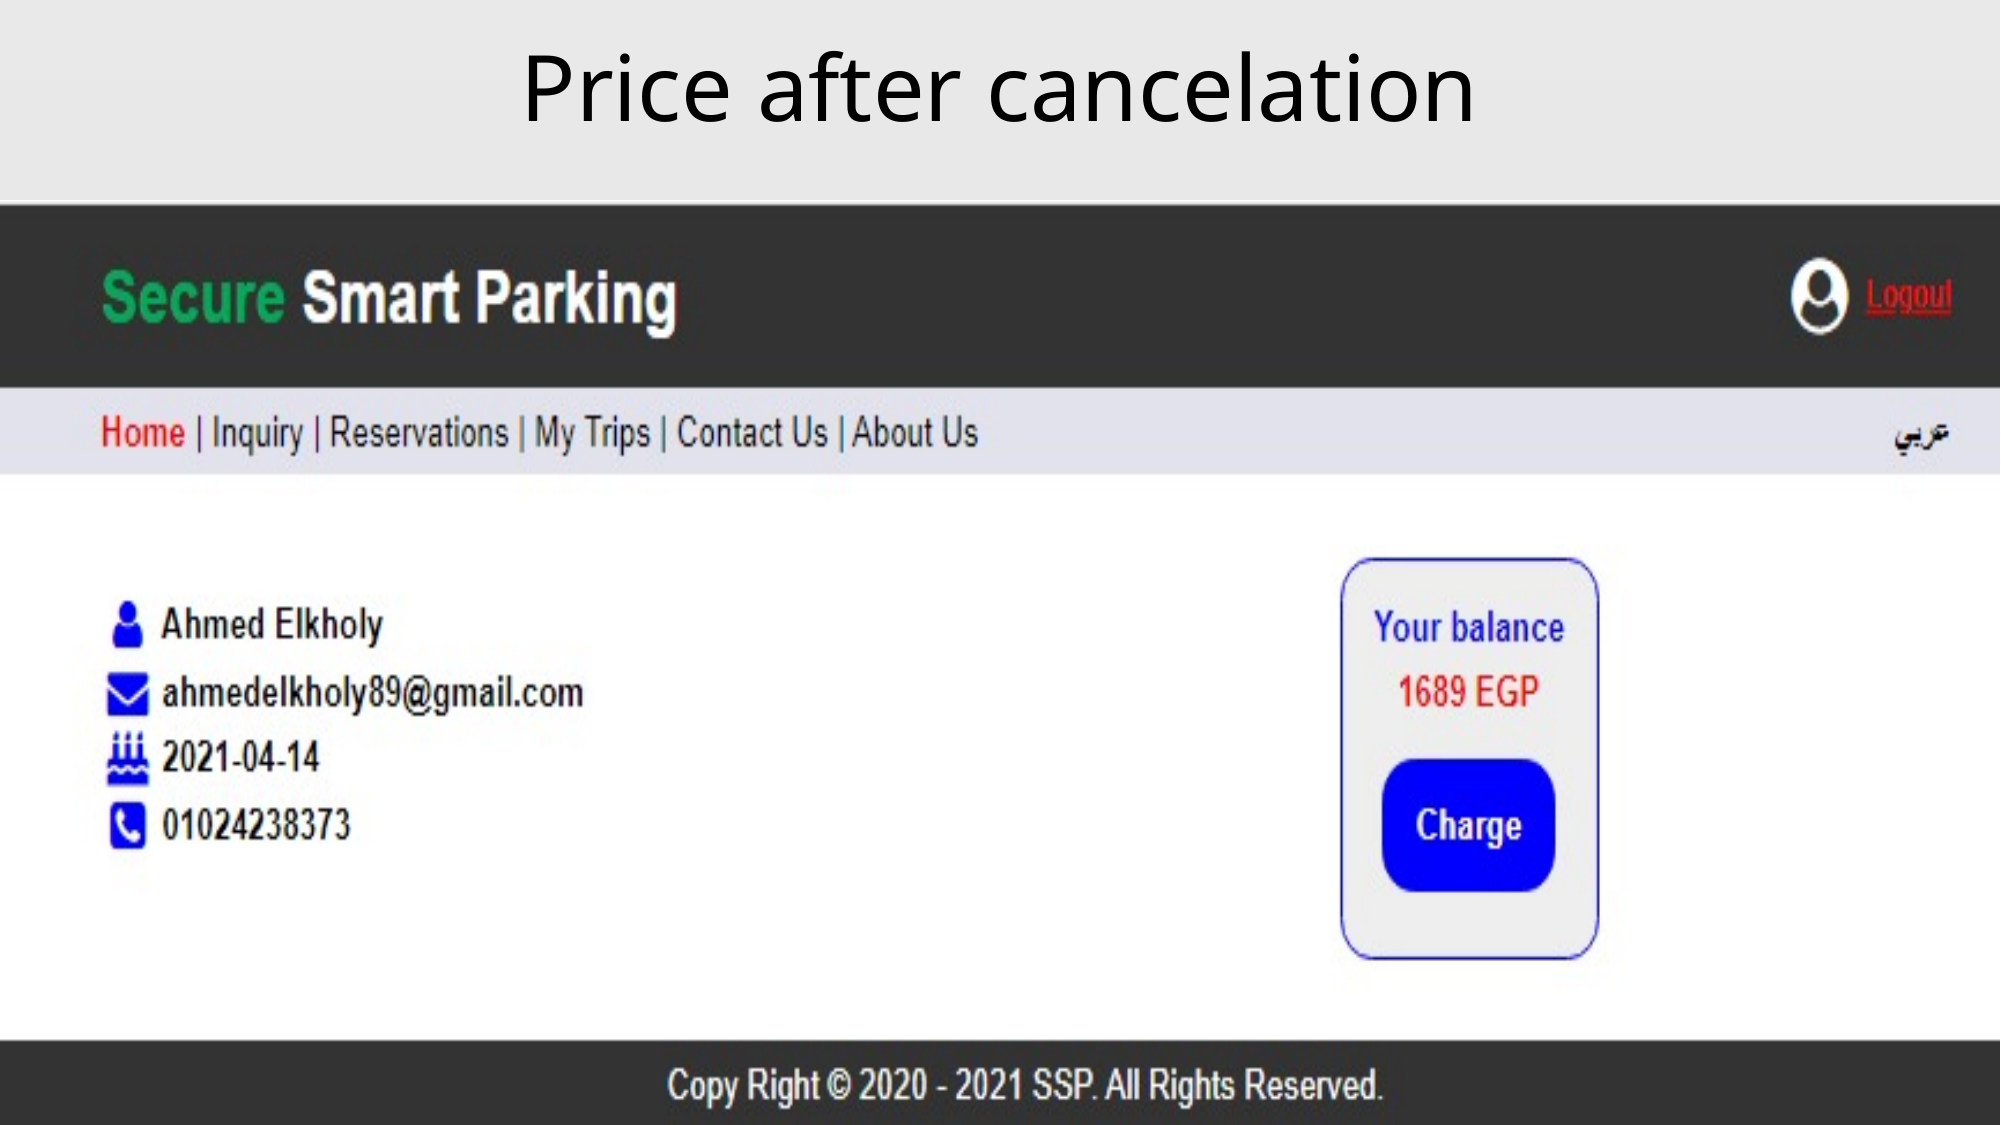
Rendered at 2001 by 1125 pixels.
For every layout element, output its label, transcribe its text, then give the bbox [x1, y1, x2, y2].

title Price after cancelation [137, 22, 1863, 161]
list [0, 200, 2000, 1125]
